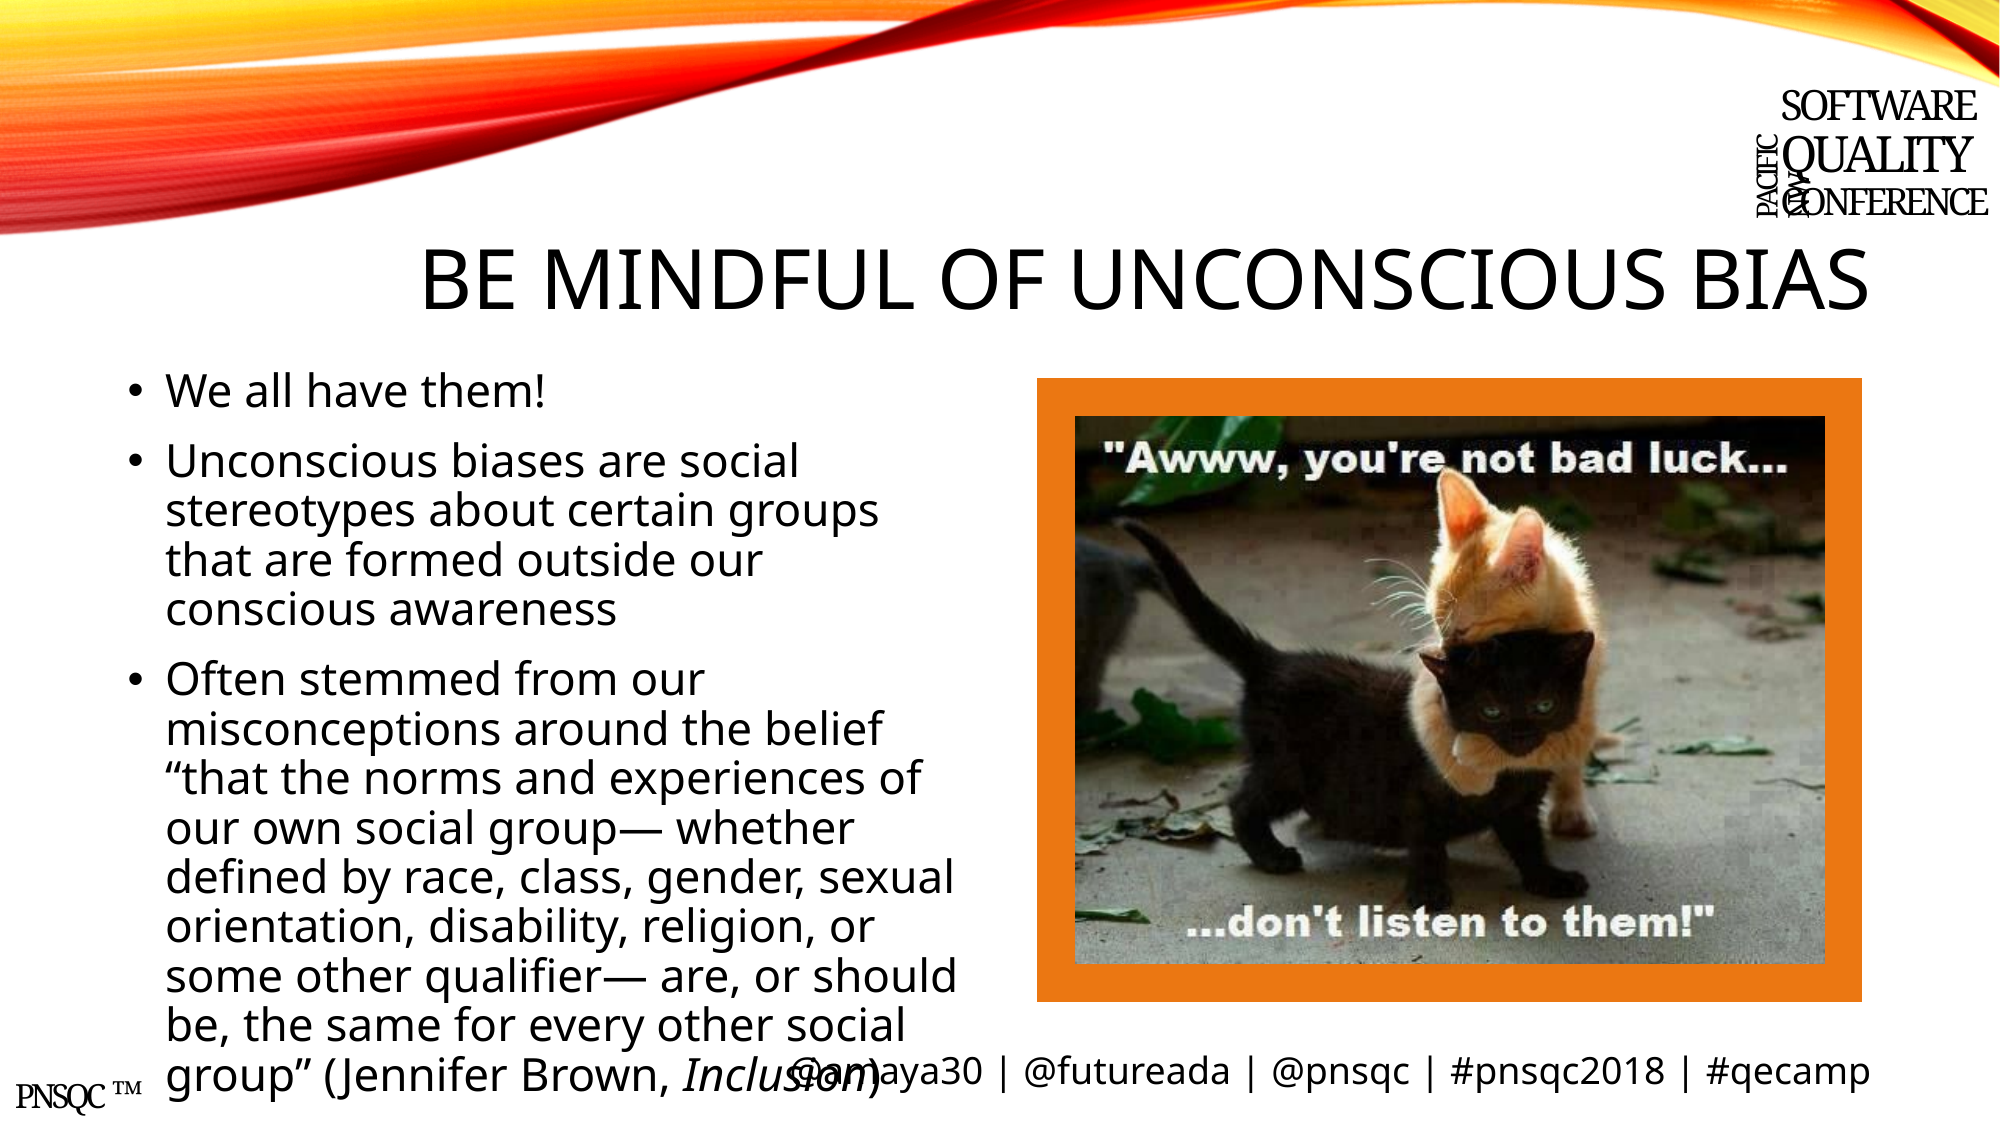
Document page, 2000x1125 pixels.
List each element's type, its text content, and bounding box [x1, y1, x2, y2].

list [1074, 415, 1825, 965]
list We all have them! Unconscious biases are social stereotypes about certain groups that are formed outside our conscious awareness Often stemmed from our misconceptions around the belief “that the norms and experiences of our own social group— whether defined by race, class, gender, sexual orientation, disability, religion, or some other qualifier— are, or should be, the same for every other social group” (Jennifer Brown, Inclusion) [112, 360, 988, 1021]
title Be Mindful of Unconscious Bias [237, 227, 1887, 338]
footer @amaya30 | @futureada | @pnsqc | #pnsqc2018 | #qecamp [112, 1042, 1887, 1103]
picture [0, 0, 2000, 237]
